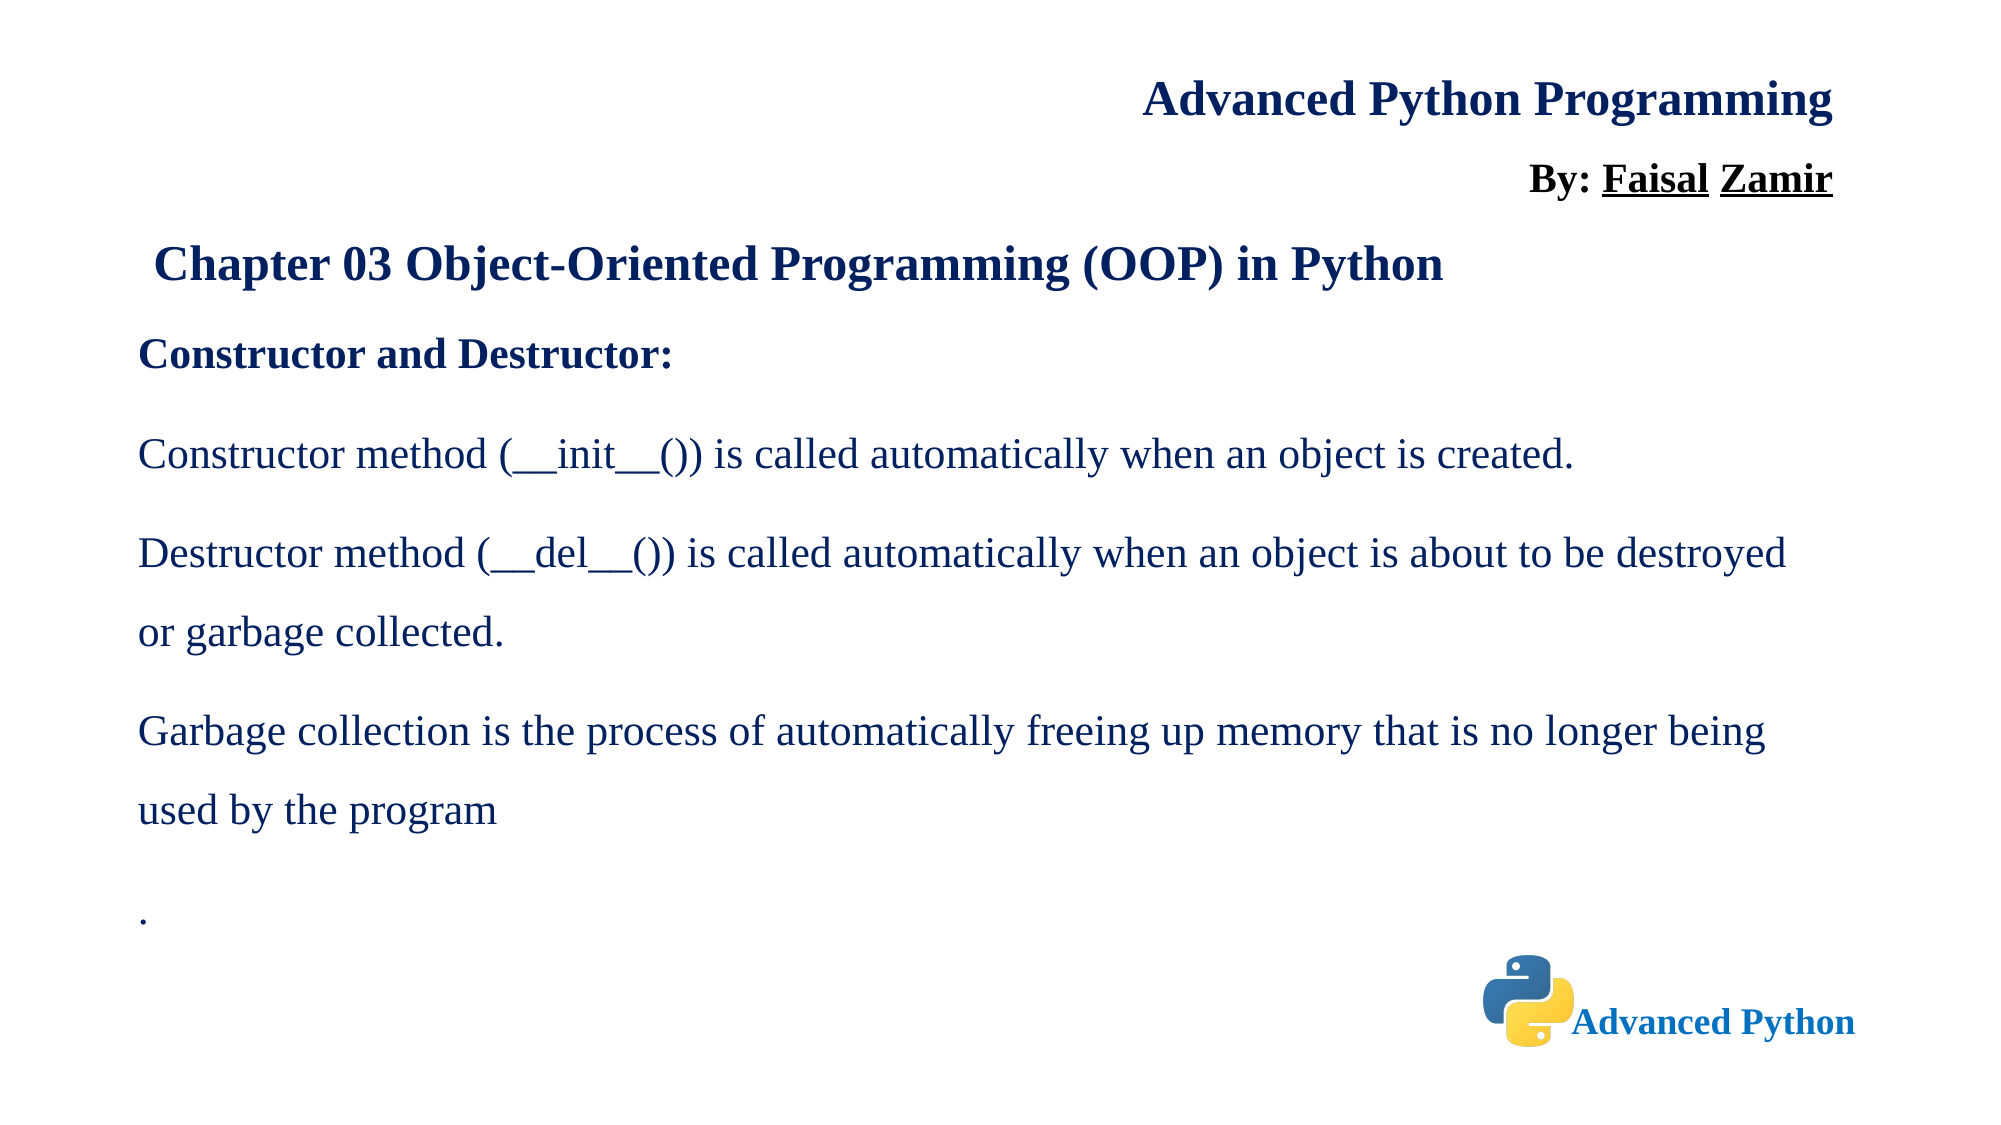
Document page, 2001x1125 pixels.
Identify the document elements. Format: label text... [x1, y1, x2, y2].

list Constructor and Destructor: Constructor method (__init__()) is called automatically when an object is created. Destructor method (__del__()) is called automatically when an object is about to be destroyed or garbage collected. Garbage collection is the process of automatically freeing up memory that is no longer being used by the program . [122, 291, 1848, 1062]
text_box Advanced Python [1465, 955, 1971, 1062]
picture [1483, 955, 1574, 1047]
text_box Advanced Python Programming By: Faisal Zamir Chapter 03 Object-Oriented Programming (OOP) in Python [138, 53, 1849, 273]
